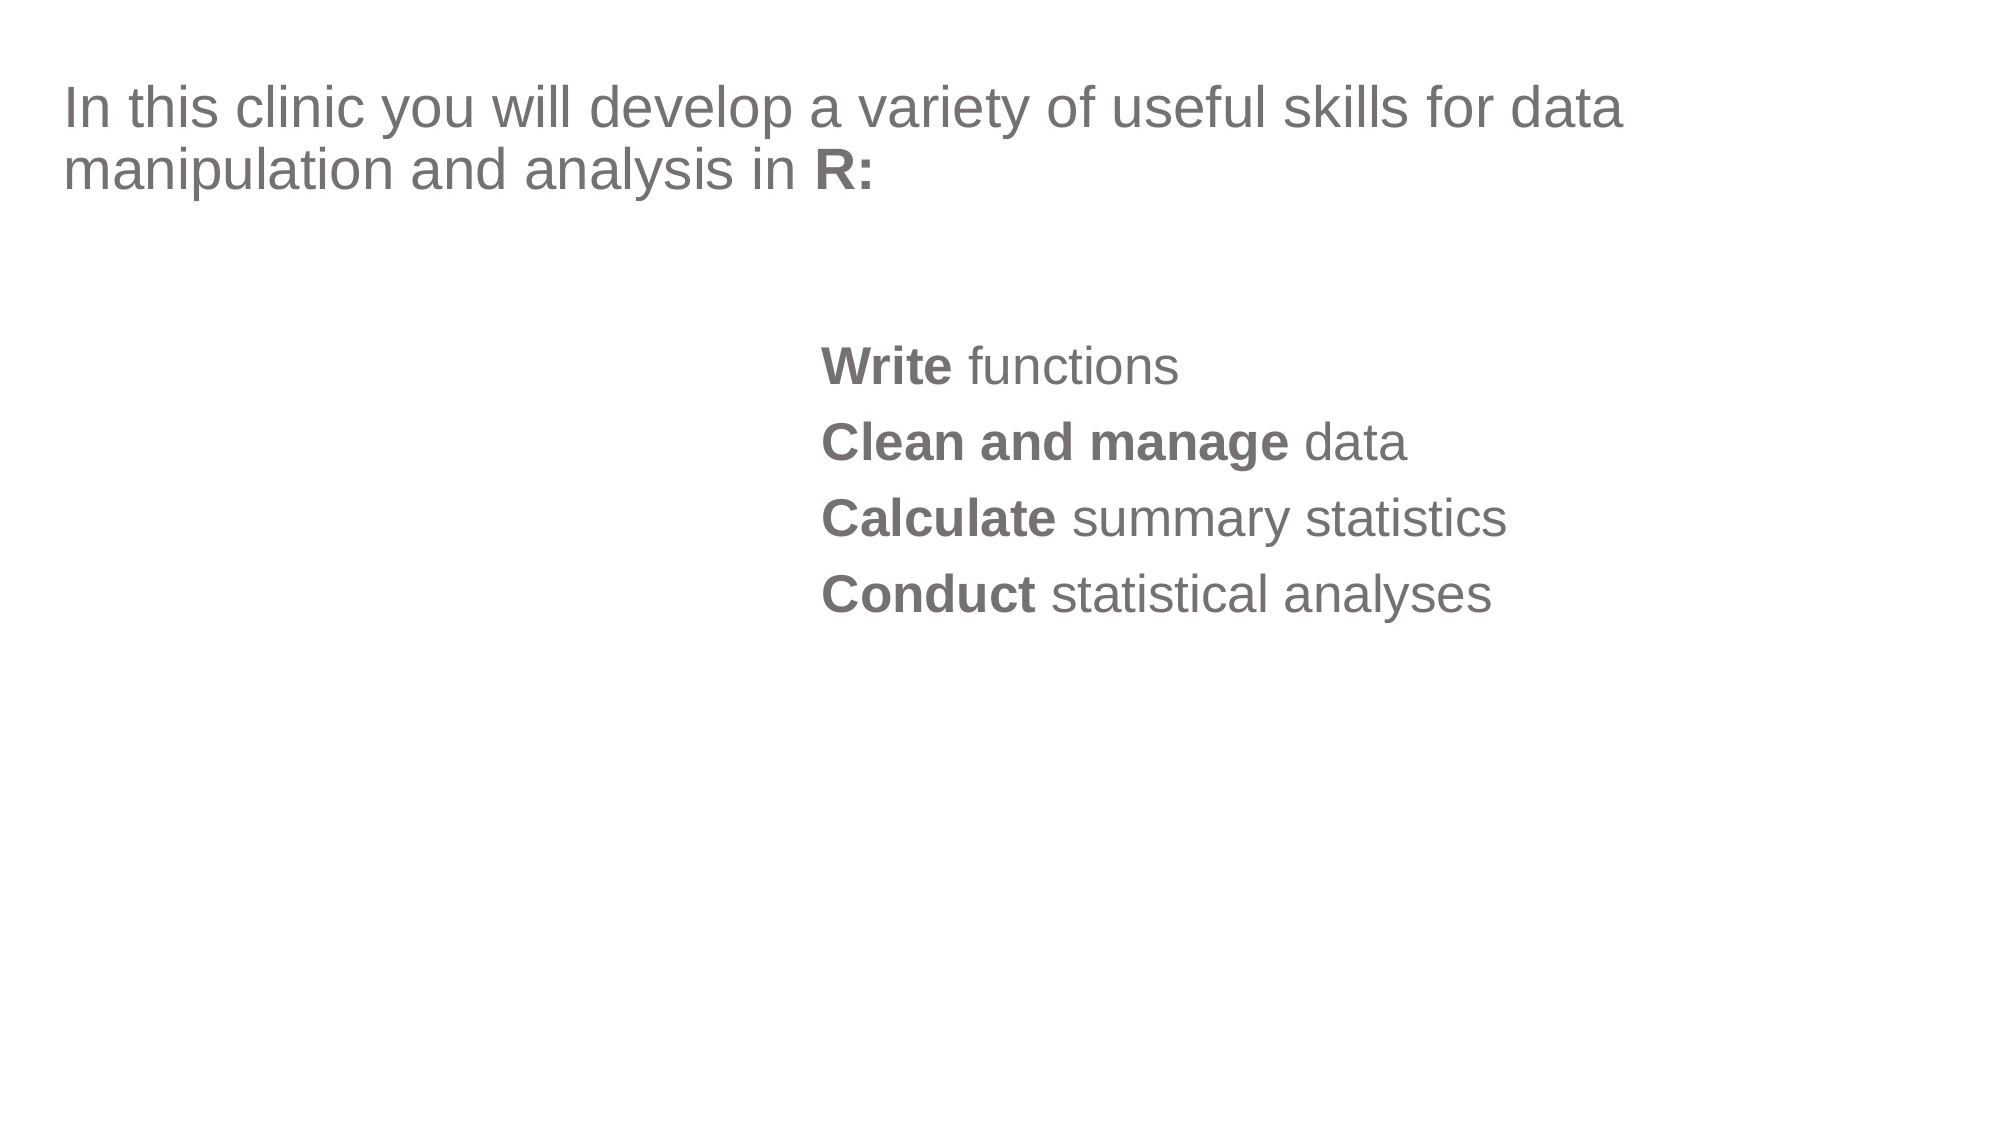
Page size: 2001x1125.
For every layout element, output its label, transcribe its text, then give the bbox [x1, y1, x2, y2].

text_box In this clinic you will develop a variety of useful skills for data manipulation and analysis in R: [48, 69, 1912, 526]
text_box Write functions Clean and manage data Calculate summary statistics Conduct statistical analyses [364, 331, 2000, 787]
